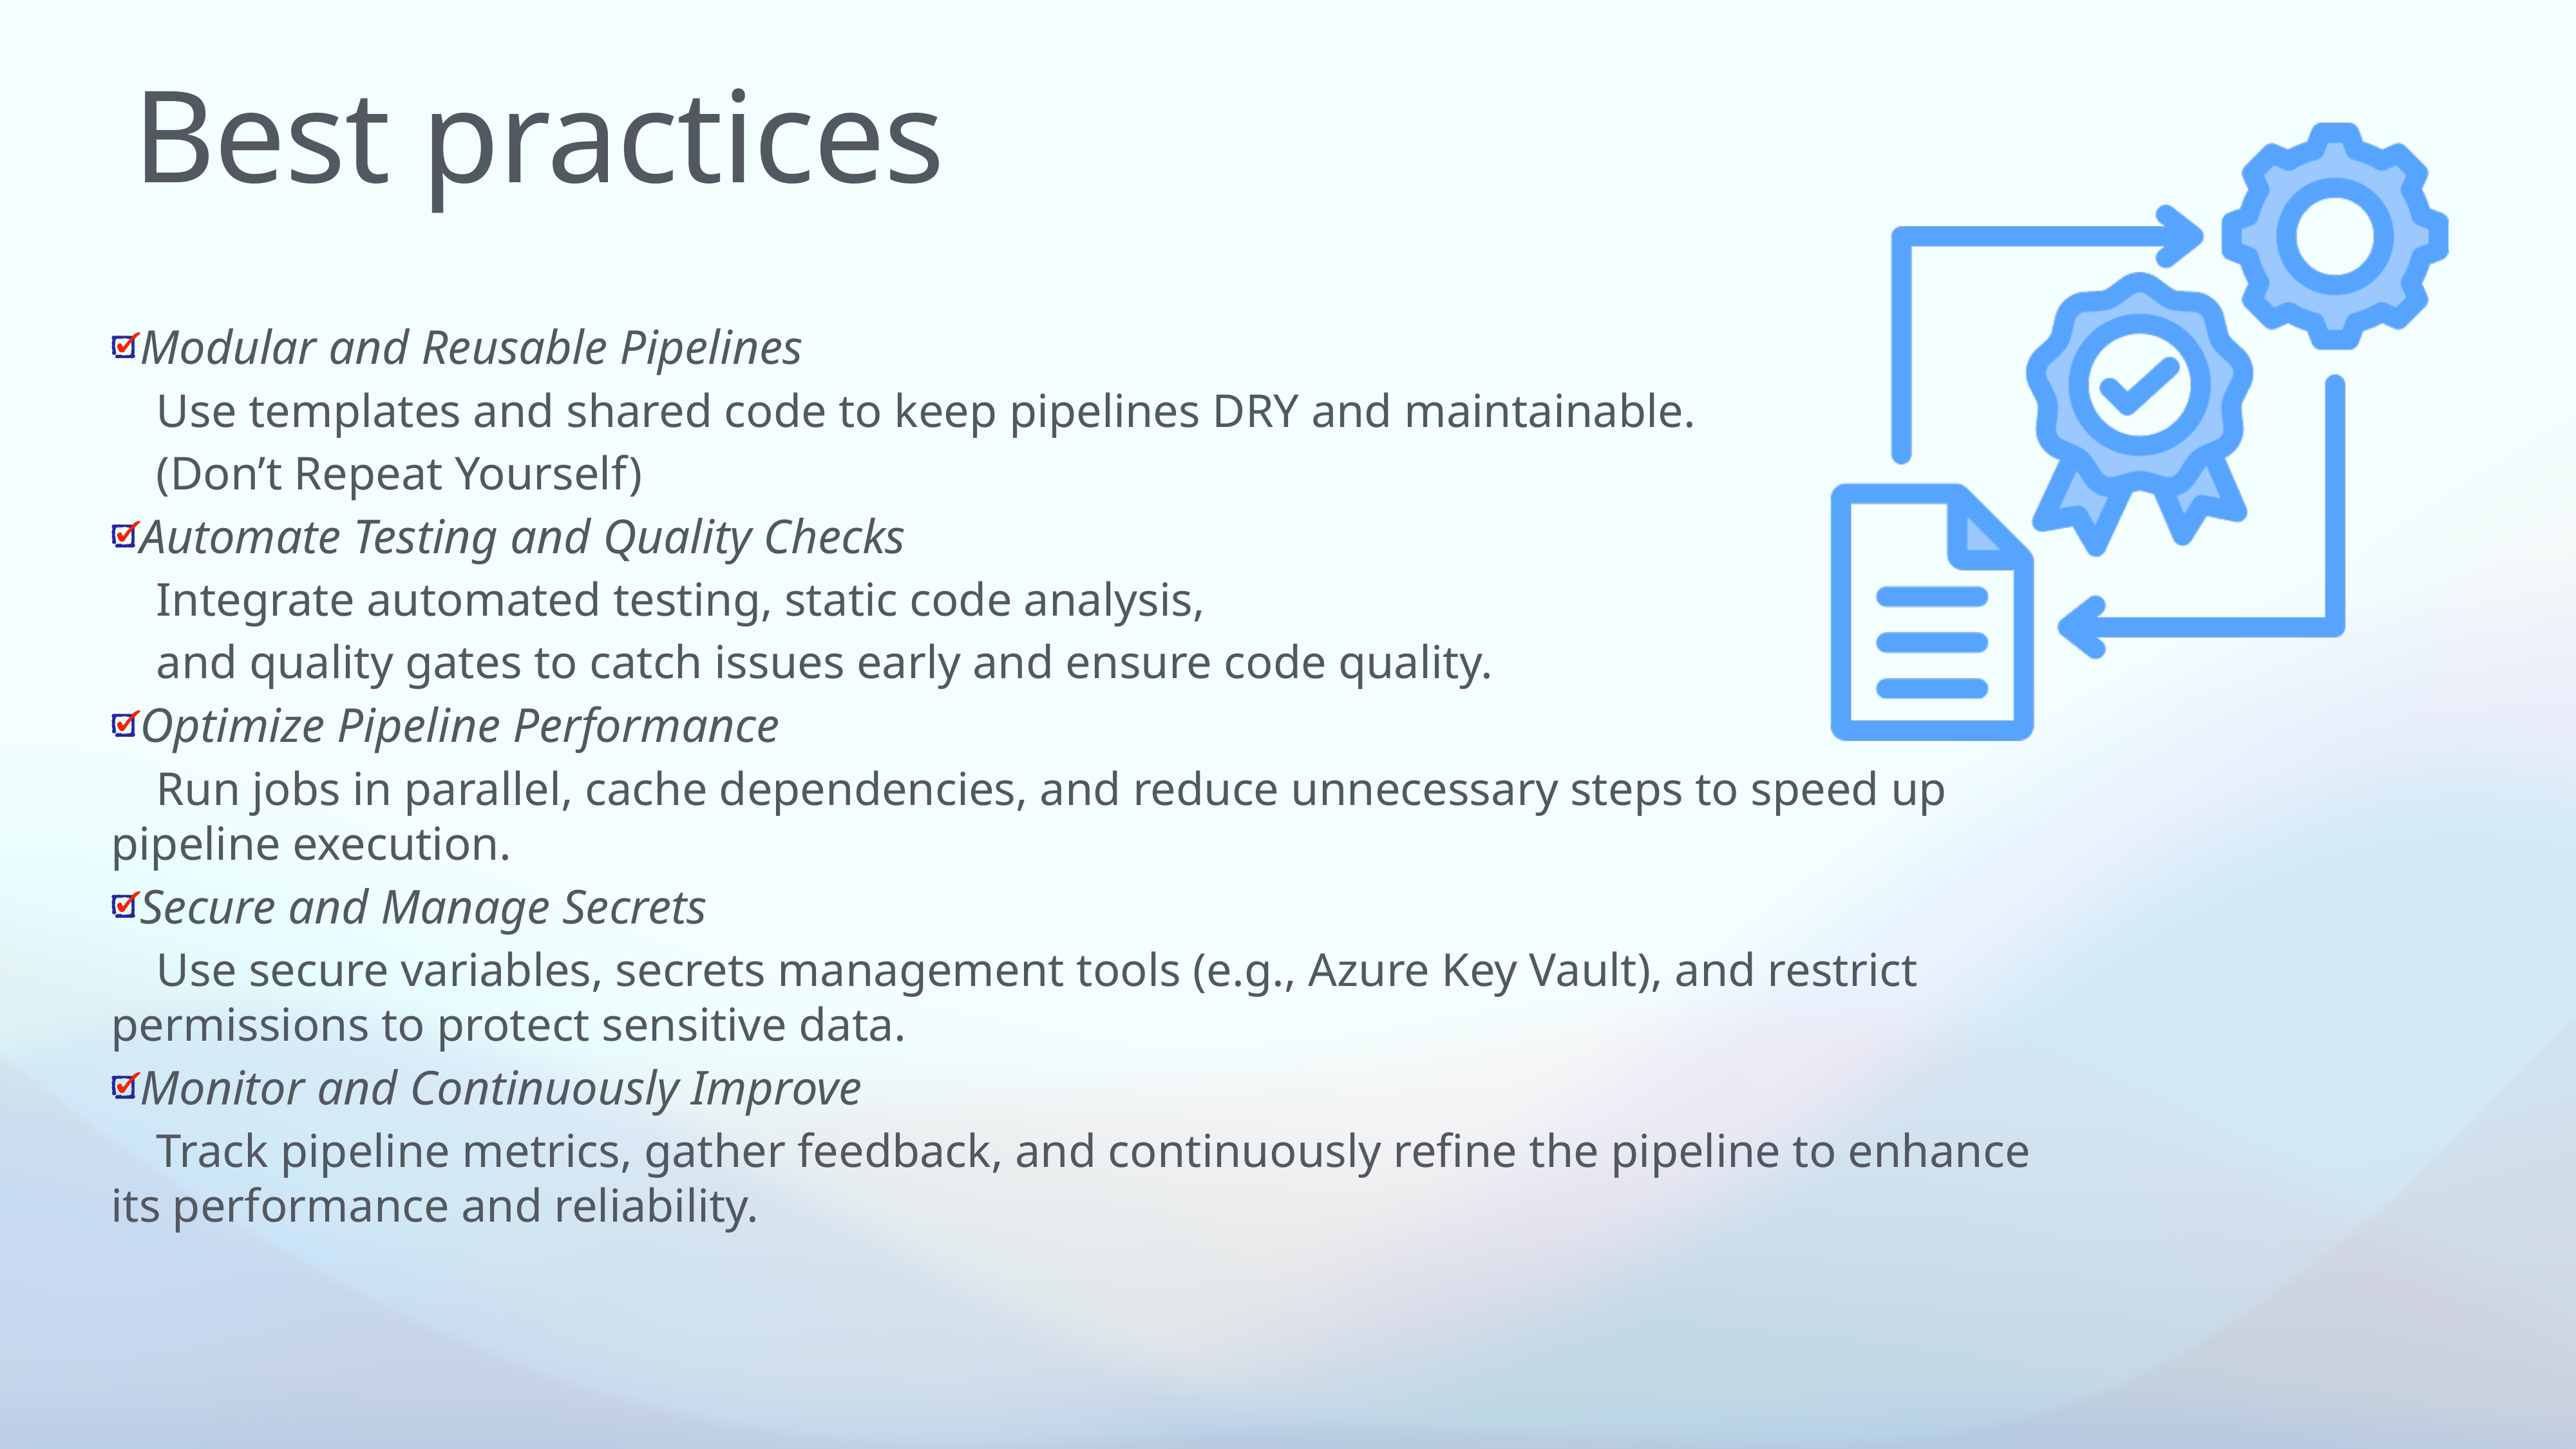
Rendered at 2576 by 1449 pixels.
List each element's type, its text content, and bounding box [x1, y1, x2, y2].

title Best practices [127, 66, 2449, 246]
list Modular and Reusable Pipelines Use templates and shared code to keep pipelines DRY and maintainable. (Don’t Repeat Yourself) Automate Testing and Quality Checks Integrate automated testing, static code analysis, and quality gates to catch issues early and ensure code quality. Optimize Pipeline Performance Run jobs in parallel, cache dependencies, and reduce unnecessary steps to speed up pipeline execution. Secure and Manage Secrets Use secure variables, secrets management tools (e.g., Azure Key Vault), and restrict permissions to protect sensitive data. Monitor and Continuously Improve Track pipeline metrics, gather feedback, and continuously refine the pipeline to enhance its performance and reliability. [105, 312, 2073, 1336]
picture [0, 0, 2576, 1449]
